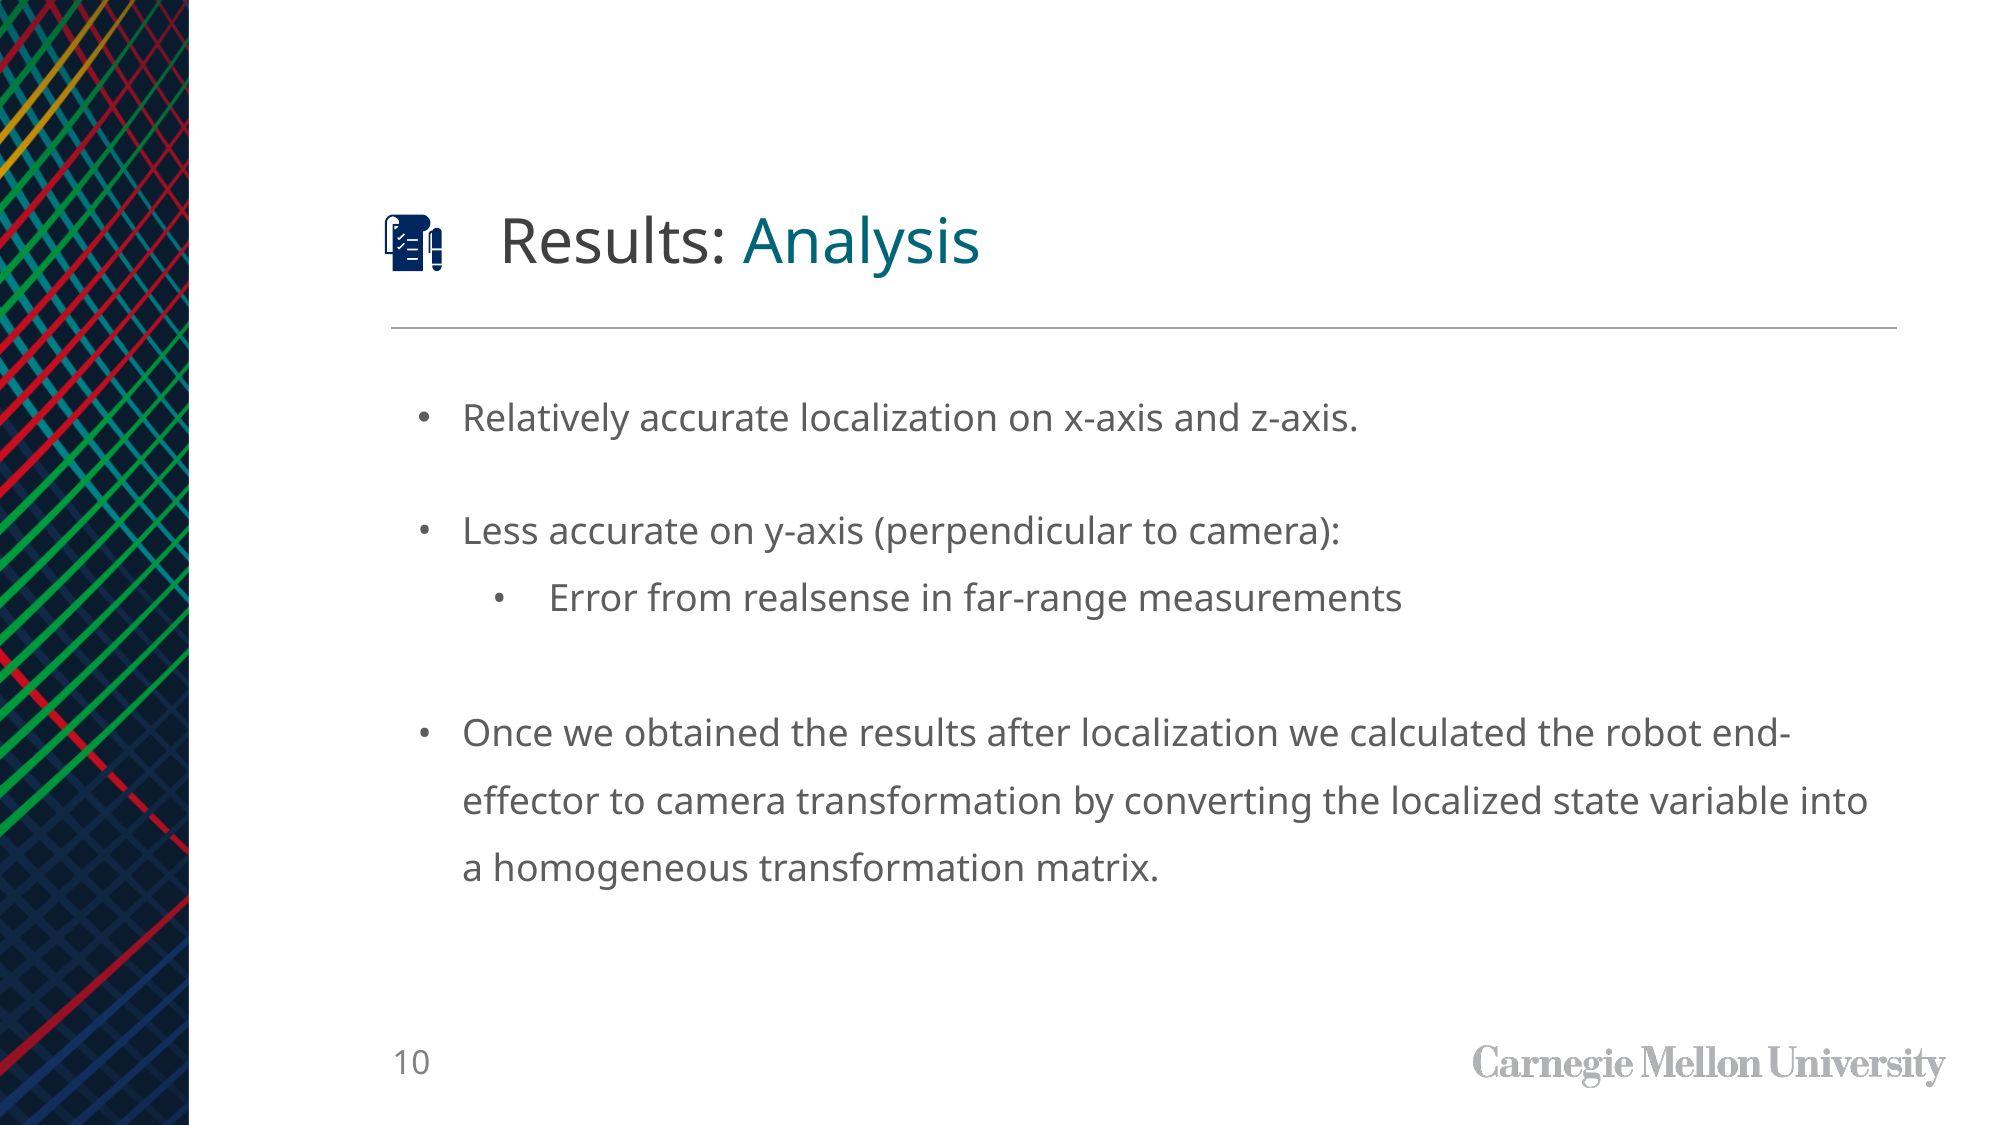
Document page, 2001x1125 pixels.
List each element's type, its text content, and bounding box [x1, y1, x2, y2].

slide_number 10 [384, 730, 443, 1125]
picture [1473, 1045, 1946, 1088]
list Relatively accurate localization on x-axis and z-axis. Less accurate on y-axis (perpendicular to camera): Error from realsense in far-range measurements Once we obtained the results after localization we calculated the robot end-effector to camera transformation by converting the localized state variable into a homogeneous transformation matrix. [391, 364, 1897, 1037]
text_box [384, 214, 442, 272]
list Results: Analysis [491, 189, 1457, 296]
picture [0, 0, 188, 1125]
